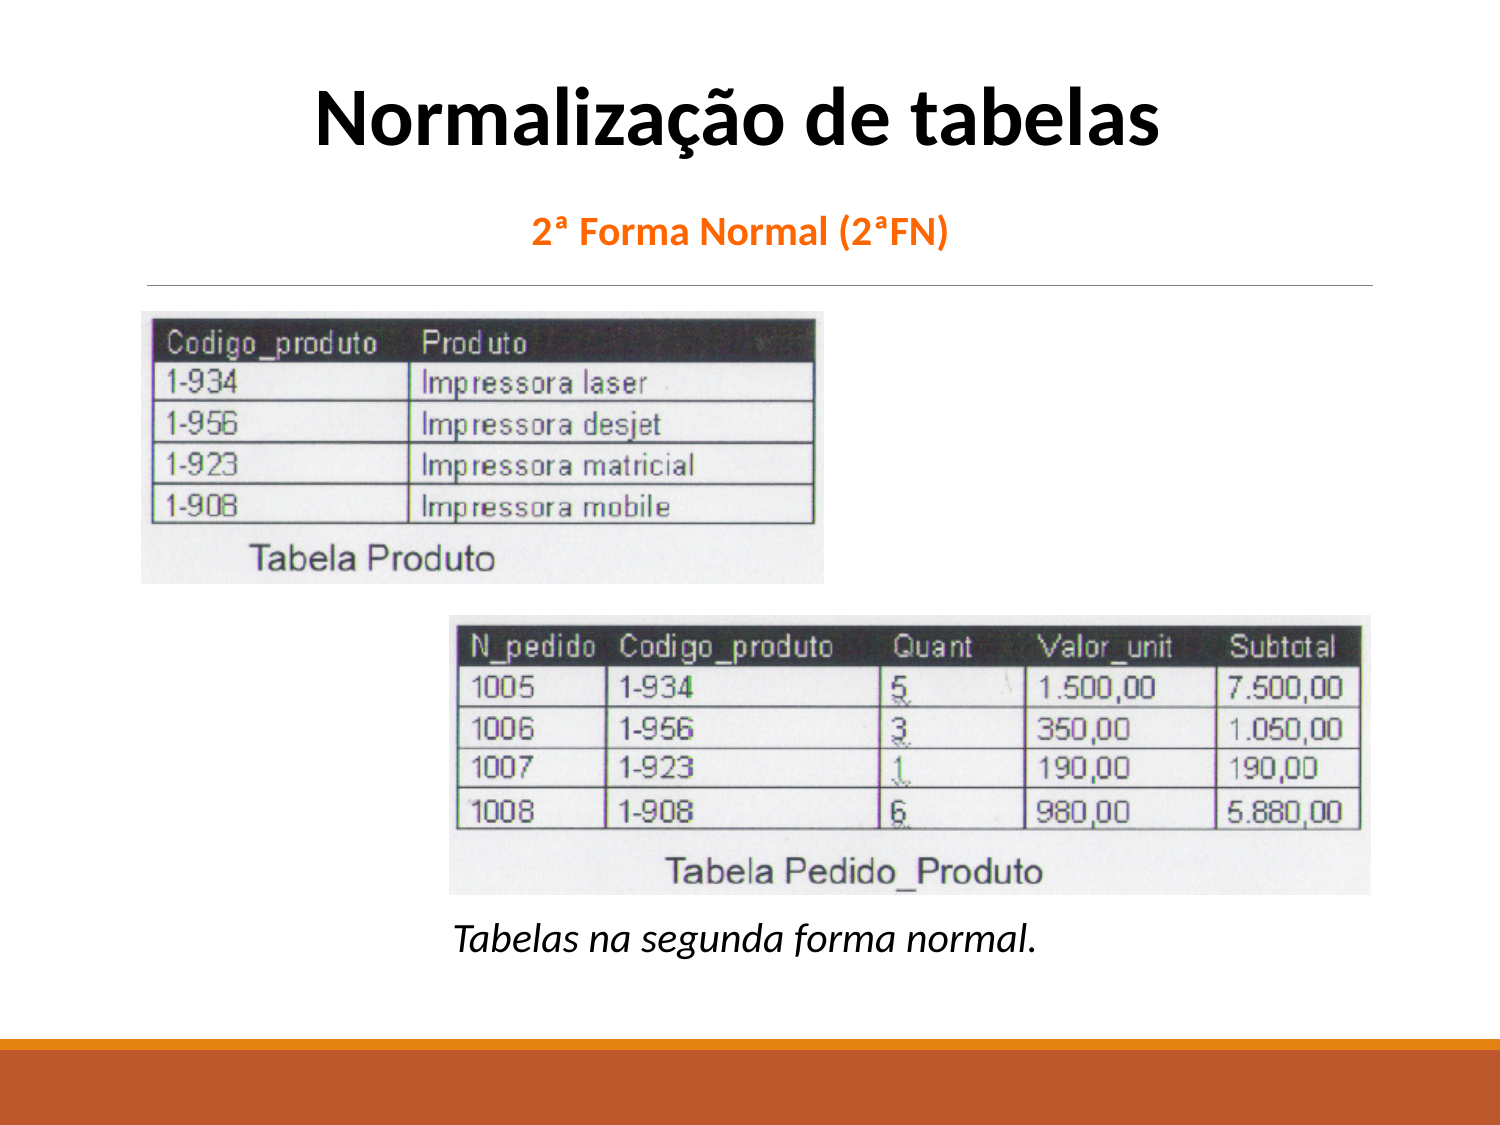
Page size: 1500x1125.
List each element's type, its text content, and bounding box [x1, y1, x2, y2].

picture [140, 310, 825, 584]
text_box 2ª Forma Normal (2ªFN) [307, 196, 1183, 262]
picture [449, 614, 1371, 896]
text_box Tabelas na segunda forma normal. [307, 903, 1183, 969]
text_box Normalização de tabelas [171, 54, 1306, 197]
